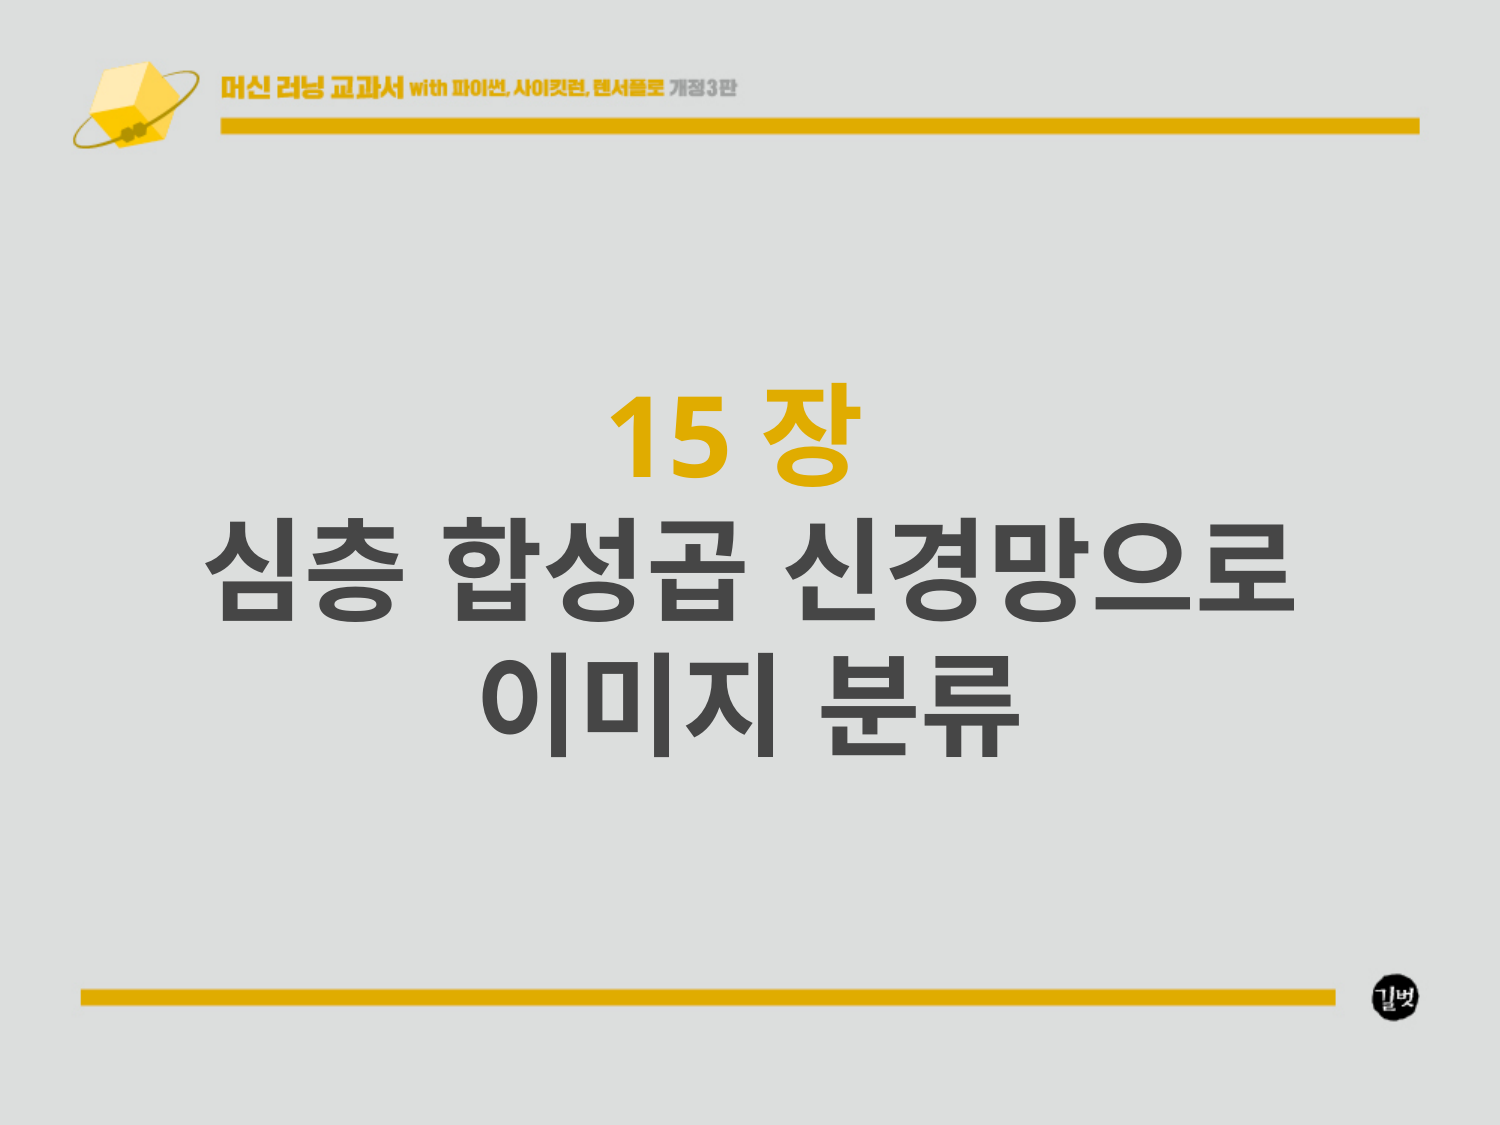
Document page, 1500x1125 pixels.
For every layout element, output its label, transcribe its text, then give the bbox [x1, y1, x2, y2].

text_box 15장 심층 합성곱 신경망으로 이미지 분류 [0, 364, 1500, 676]
picture [0, 0, 1500, 364]
picture [0, 676, 1500, 1125]
